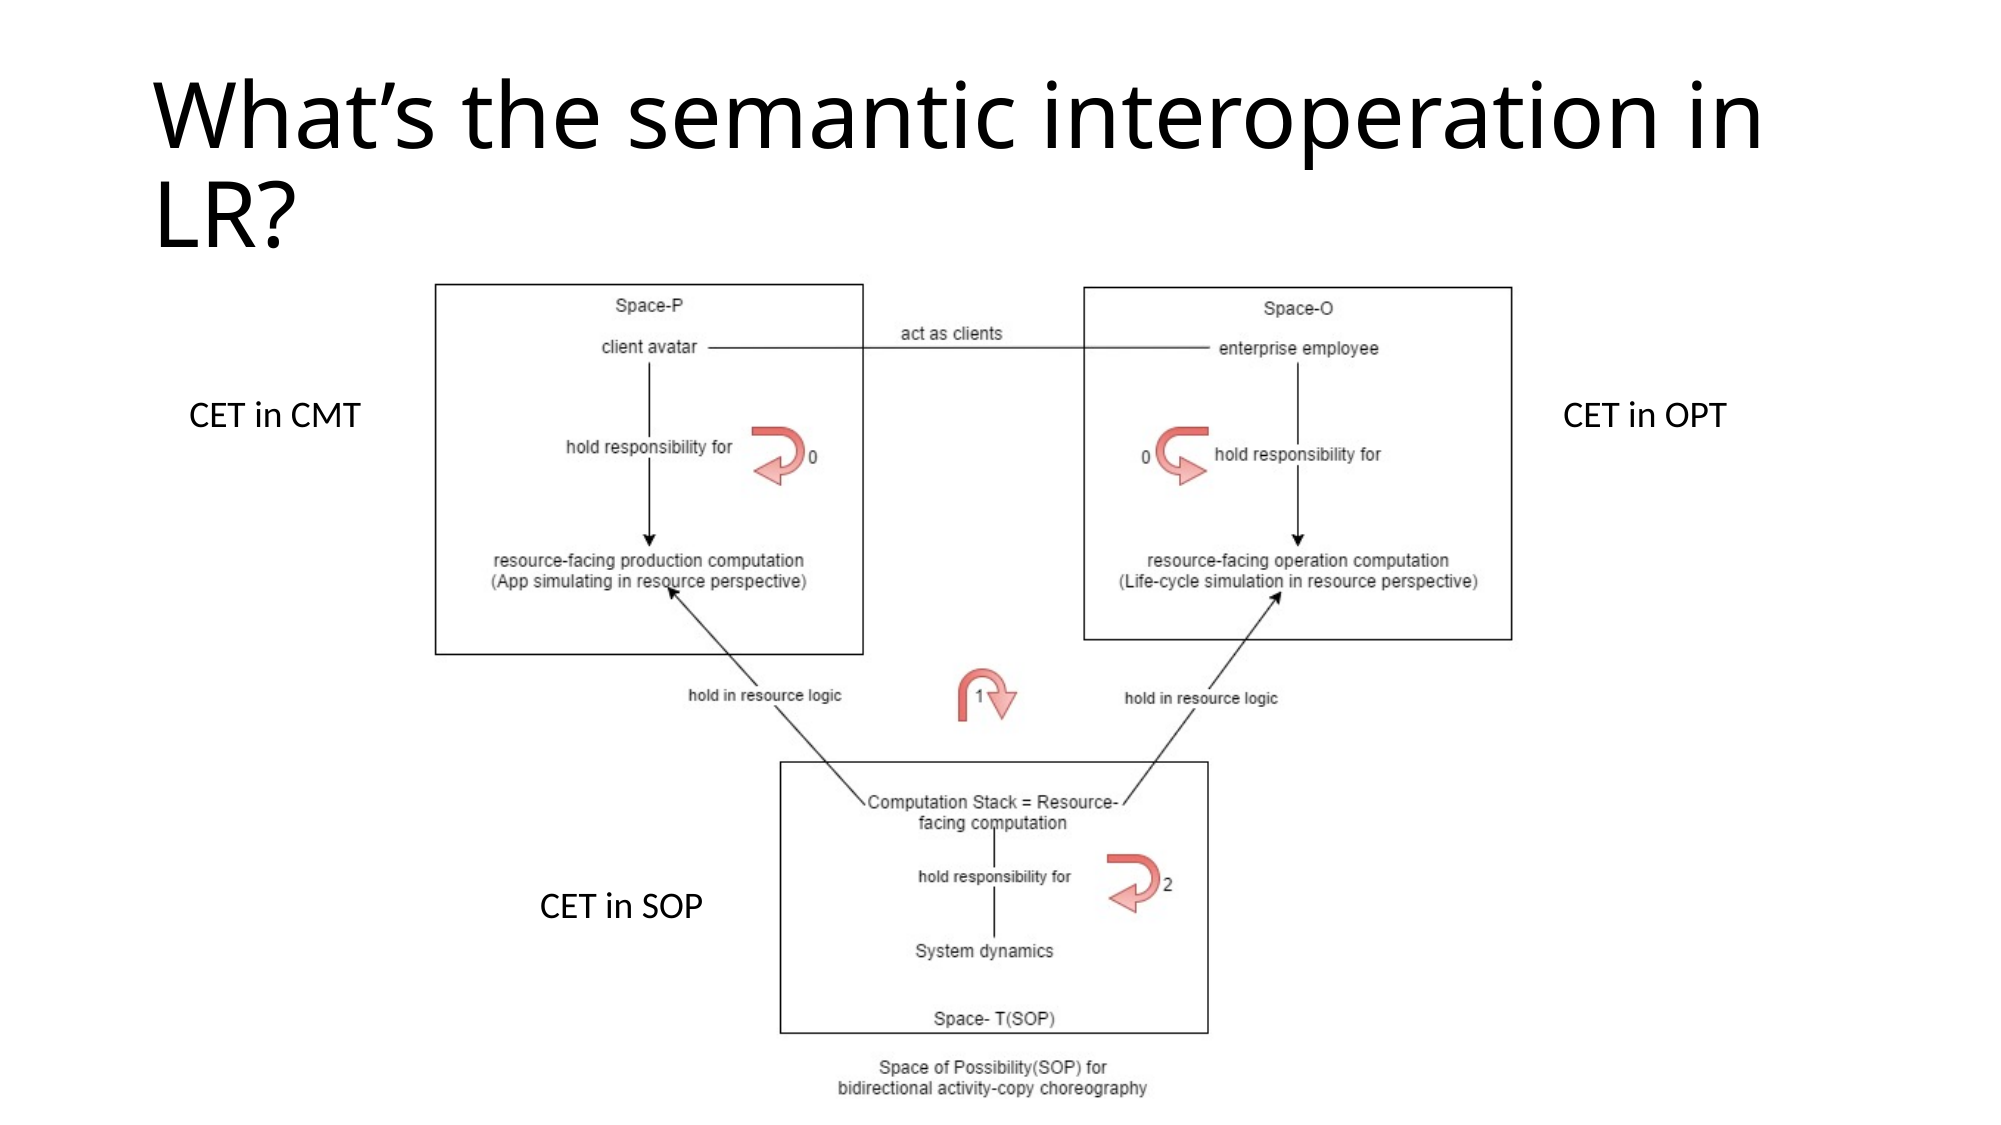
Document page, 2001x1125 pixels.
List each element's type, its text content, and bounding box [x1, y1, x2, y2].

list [413, 259, 1548, 1099]
text_box CET in CMT [174, 382, 377, 443]
text_box CET in OPT [1548, 382, 1743, 443]
title What’s the semantic interoperation in LR? [137, 59, 1863, 278]
